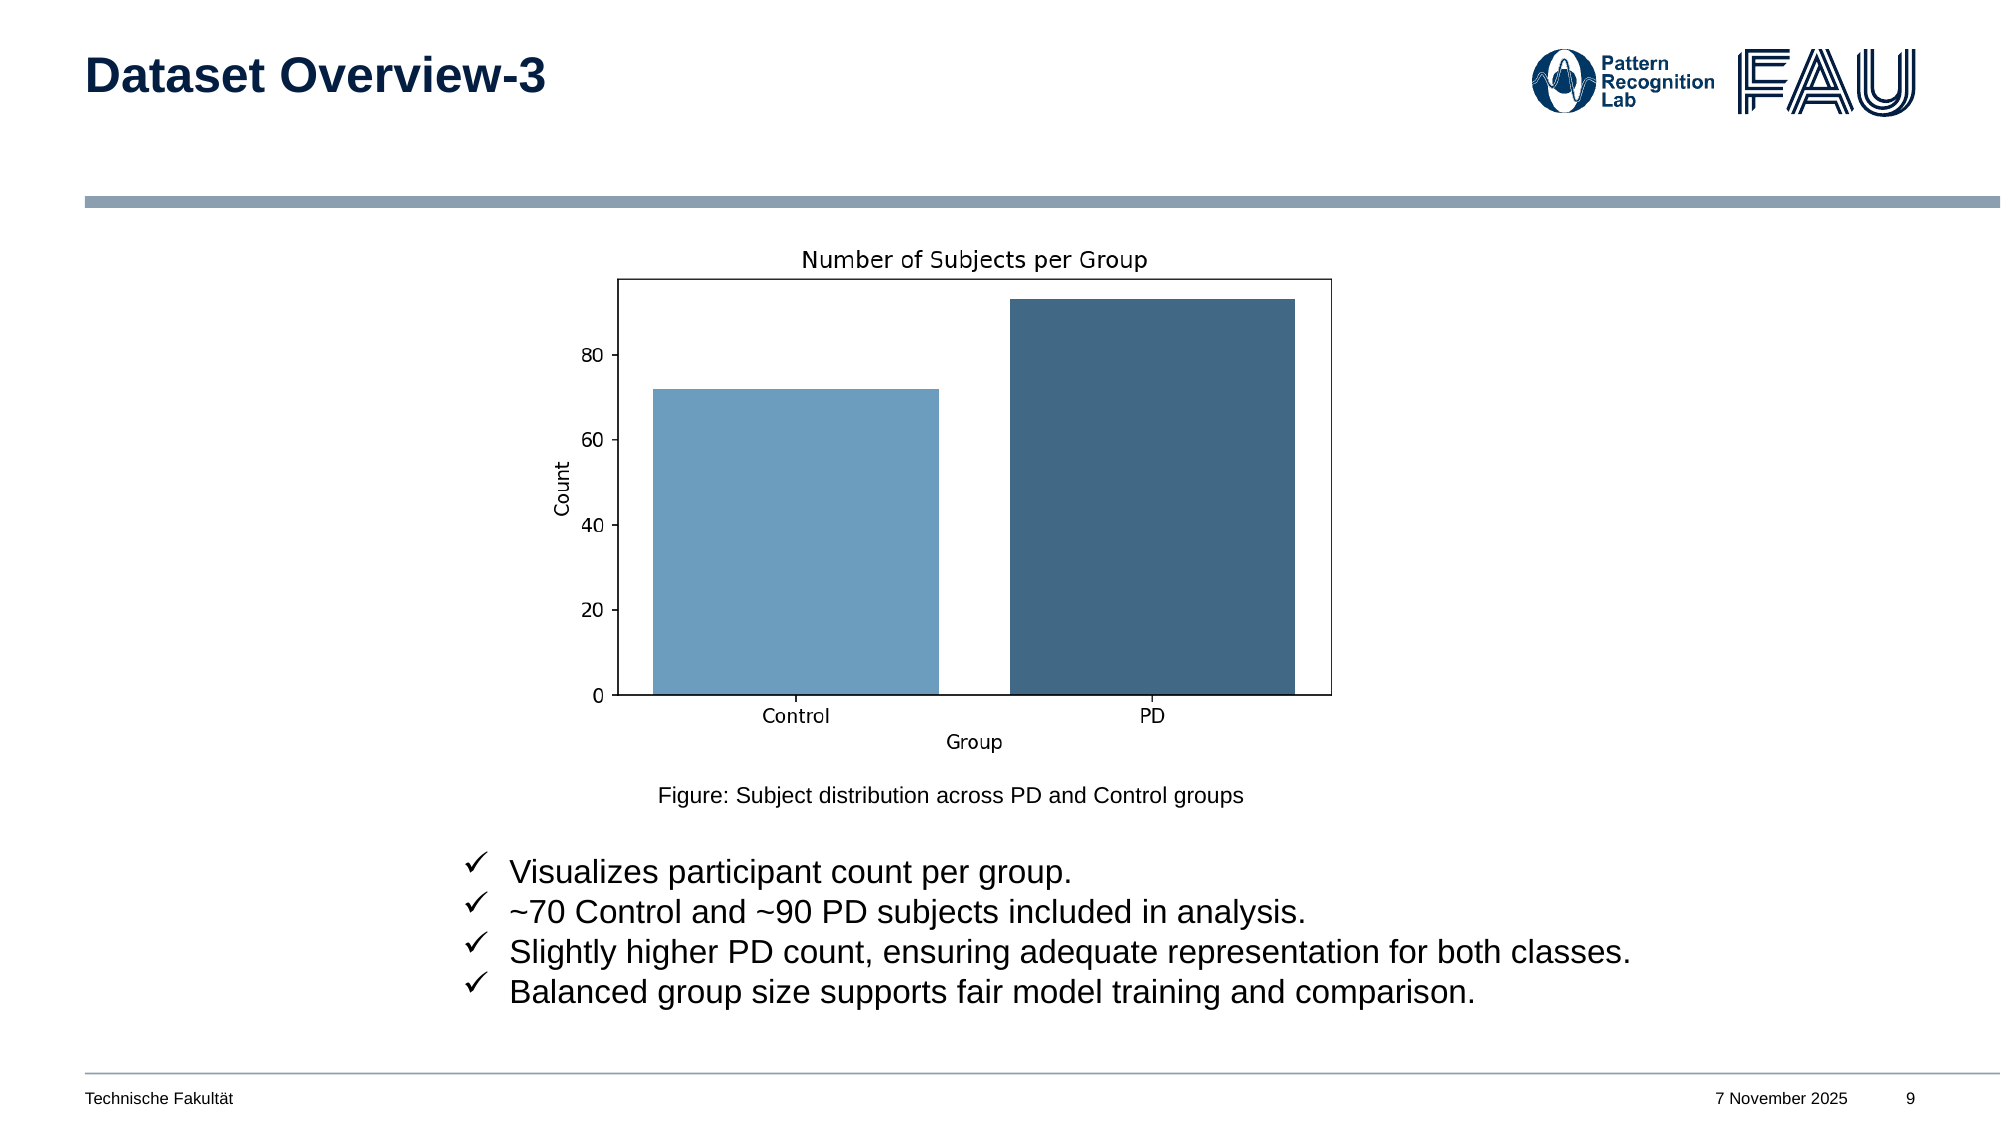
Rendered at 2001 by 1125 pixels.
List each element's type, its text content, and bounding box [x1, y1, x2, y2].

text_box Visualizes participant count per group. ~70 Control and ~90 PD subjects included in analysis. Slightly higher PD count, ensuring adequate representation for both classes. Balanced group size supports fair model training and comparison. [447, 842, 1649, 1058]
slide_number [1713, 1088, 1849, 1109]
picture [533, 228, 1351, 774]
title Dataset Overview-3 [85, 49, 1208, 104]
picture [1532, 49, 1714, 113]
text_box Figure: Subject distribution across PD and Control groups [643, 774, 1322, 816]
slide_number 9 [1883, 1088, 1916, 1109]
footer Technische Fakultät [85, 1088, 983, 1109]
